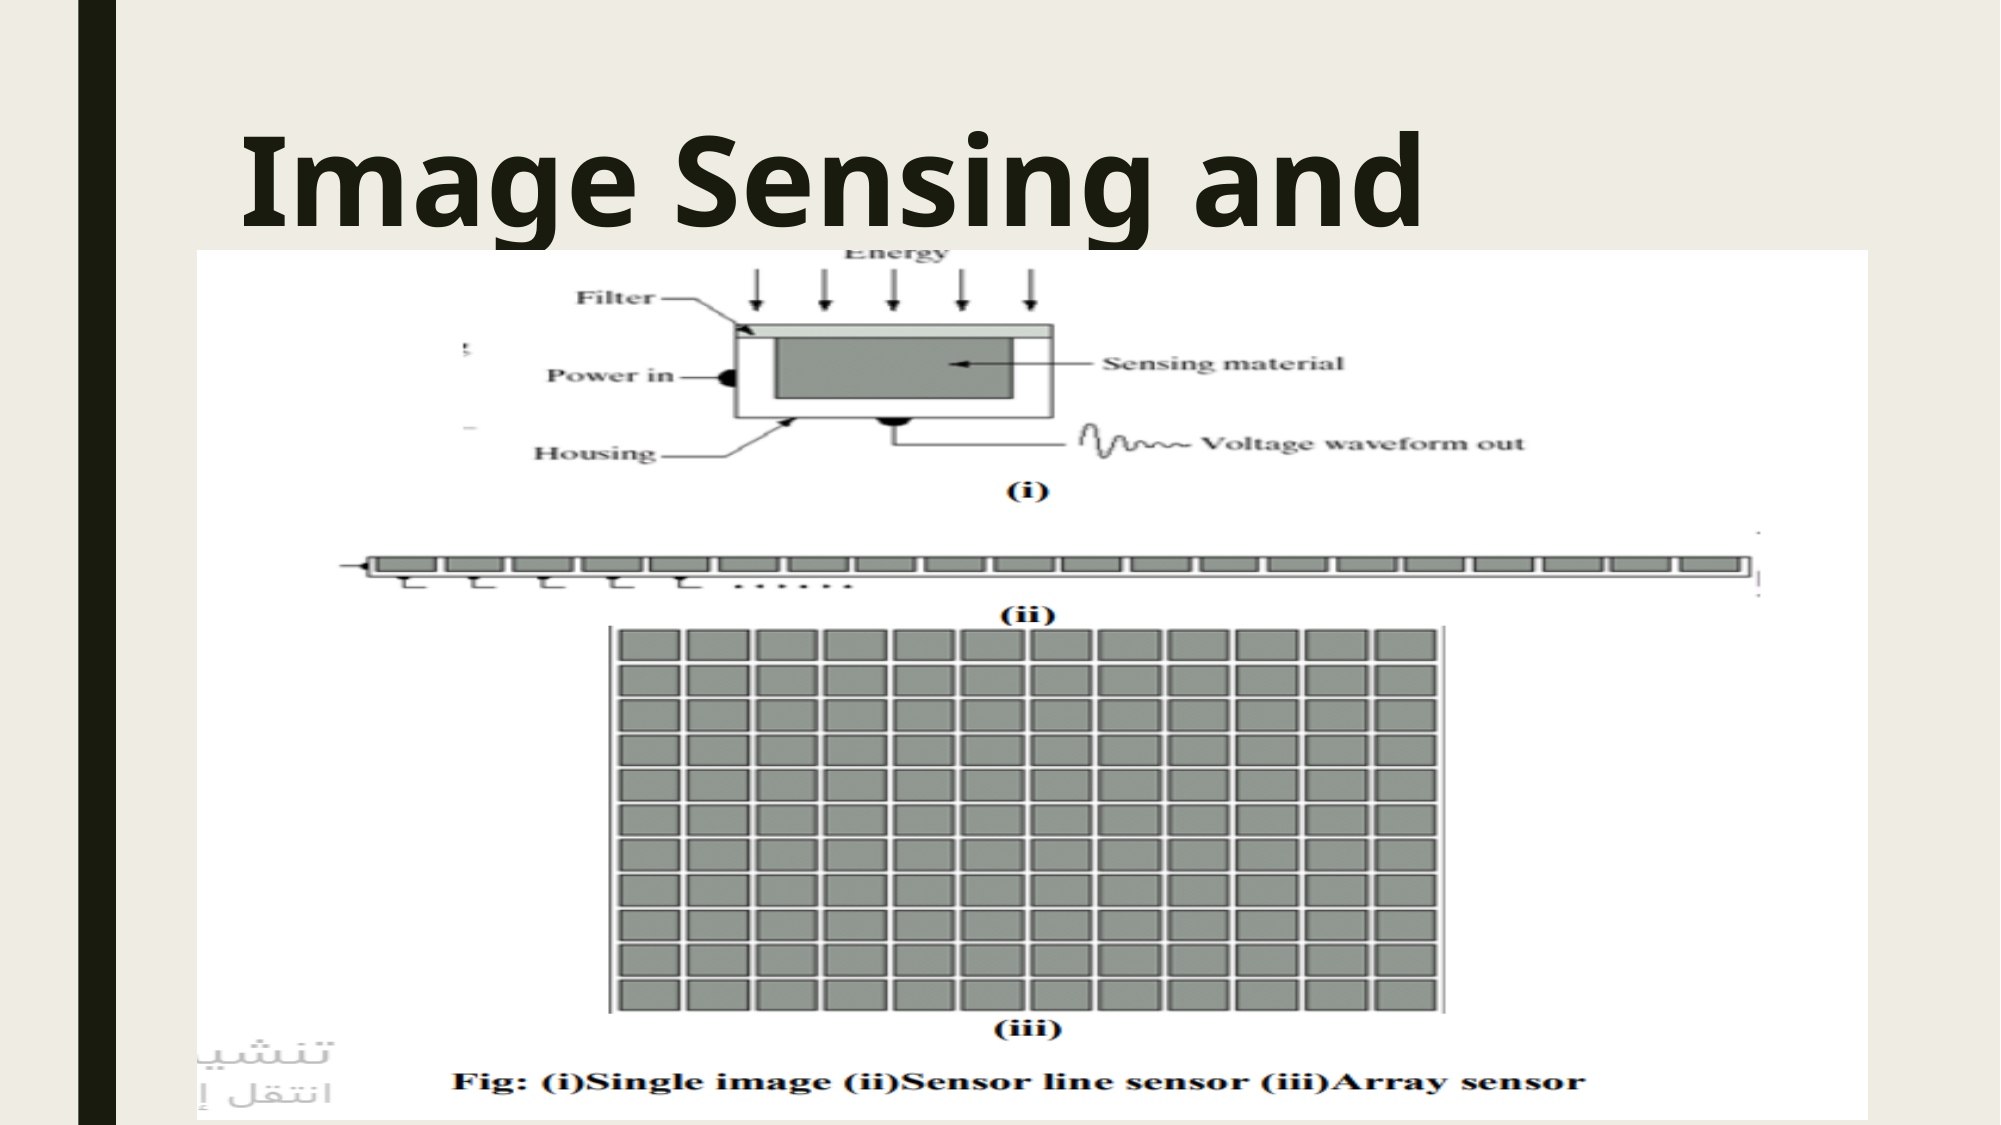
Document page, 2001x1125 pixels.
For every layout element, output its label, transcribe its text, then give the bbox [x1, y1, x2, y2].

title Image Sensing and Acquisition [225, 112, 1800, 250]
picture [197, 250, 1868, 1120]
